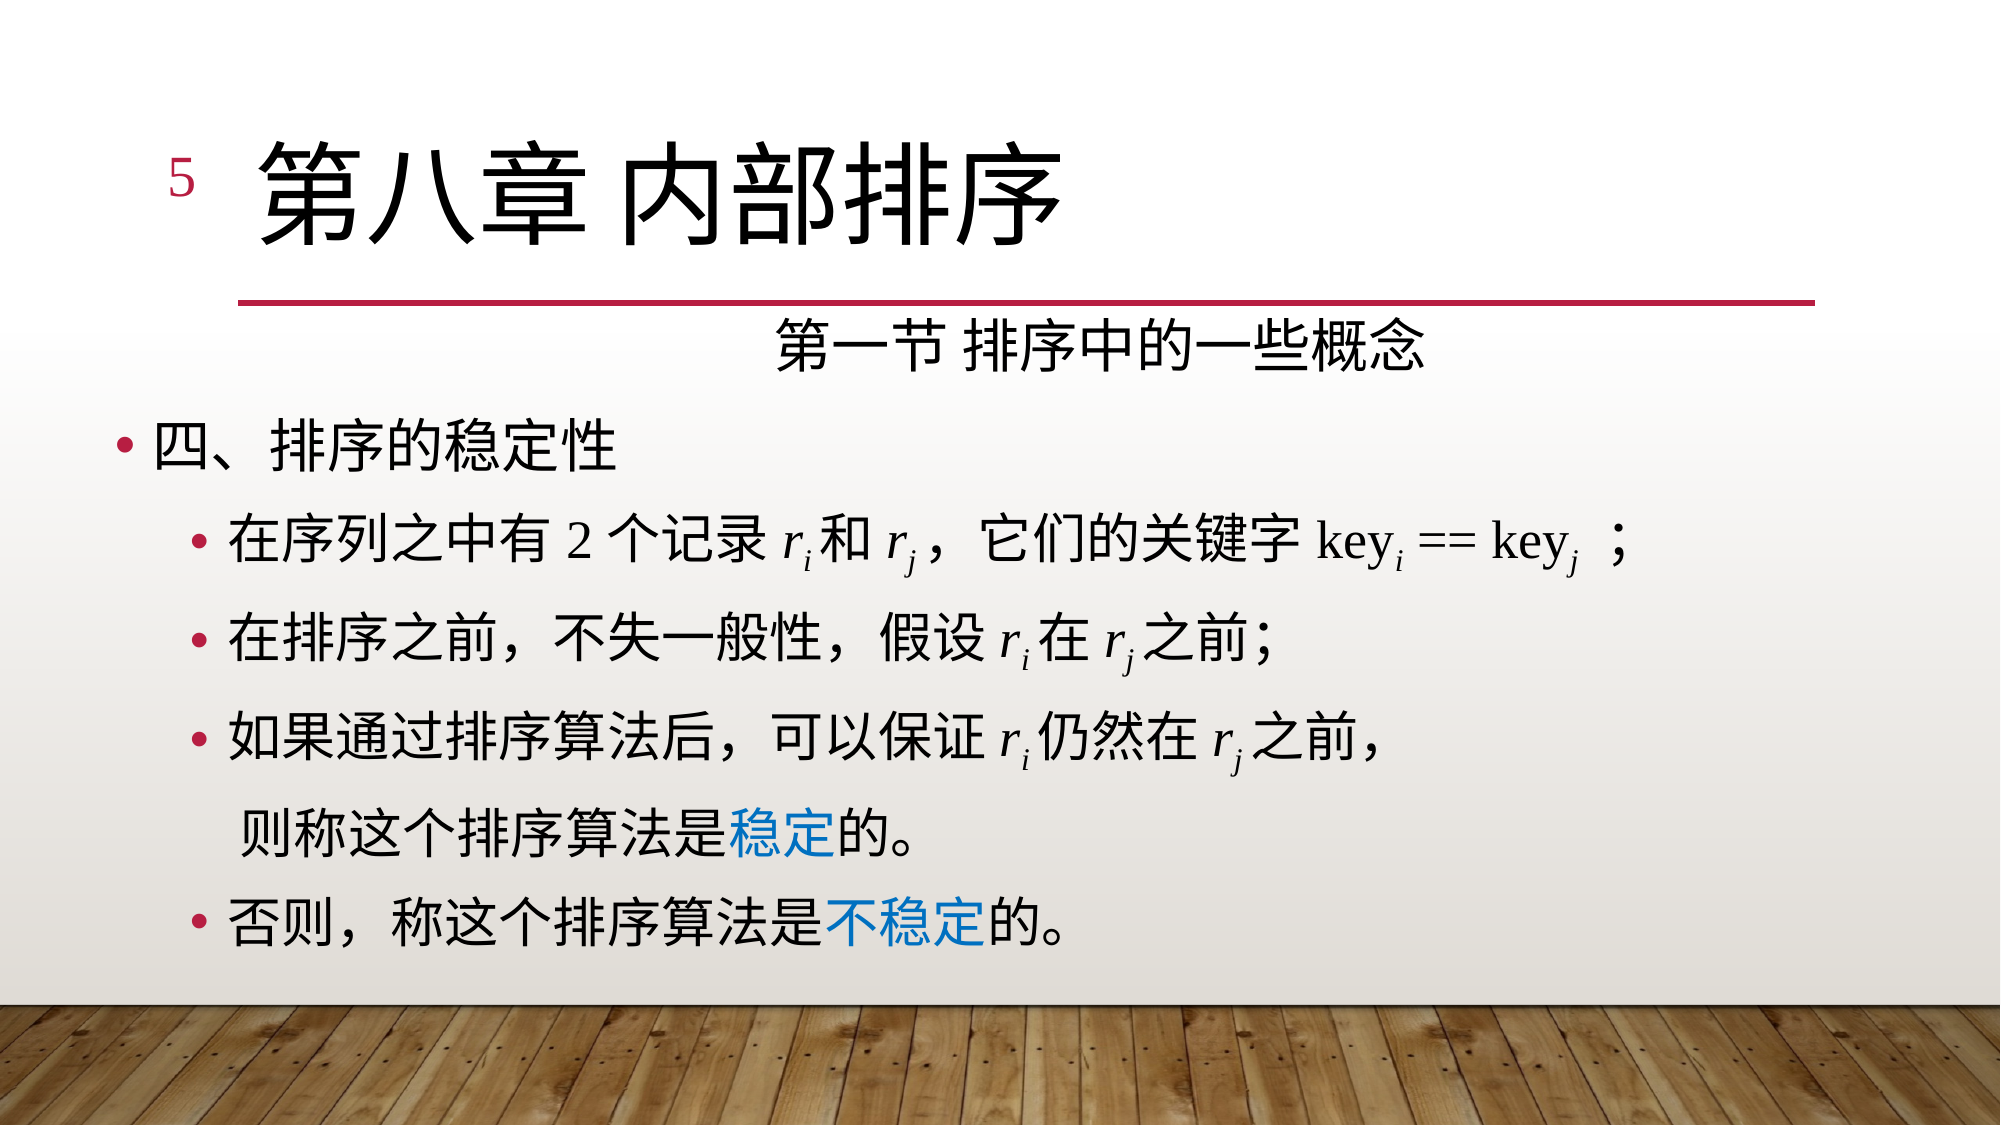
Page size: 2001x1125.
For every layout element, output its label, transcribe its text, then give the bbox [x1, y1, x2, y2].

title 第八章 内部排序 [238, 131, 1814, 305]
picture [0, 1005, 2000, 1125]
list 四、排序的稳定性 在序列之中有2个记录ri和rj，它们的关键字keyi == keyj ； 在排序之前，不失一般性，假设ri在rj之前； 如果通过排序算法后，可以保证ri仍然在rj之前， 则称这个排序算法是稳定的。 否则，称这个排序算法是不稳定的。 [100, 387, 1983, 993]
slide_number 5 [78, 131, 212, 214]
text_box 第一节 排序中的一些概念 [758, 301, 1666, 387]
